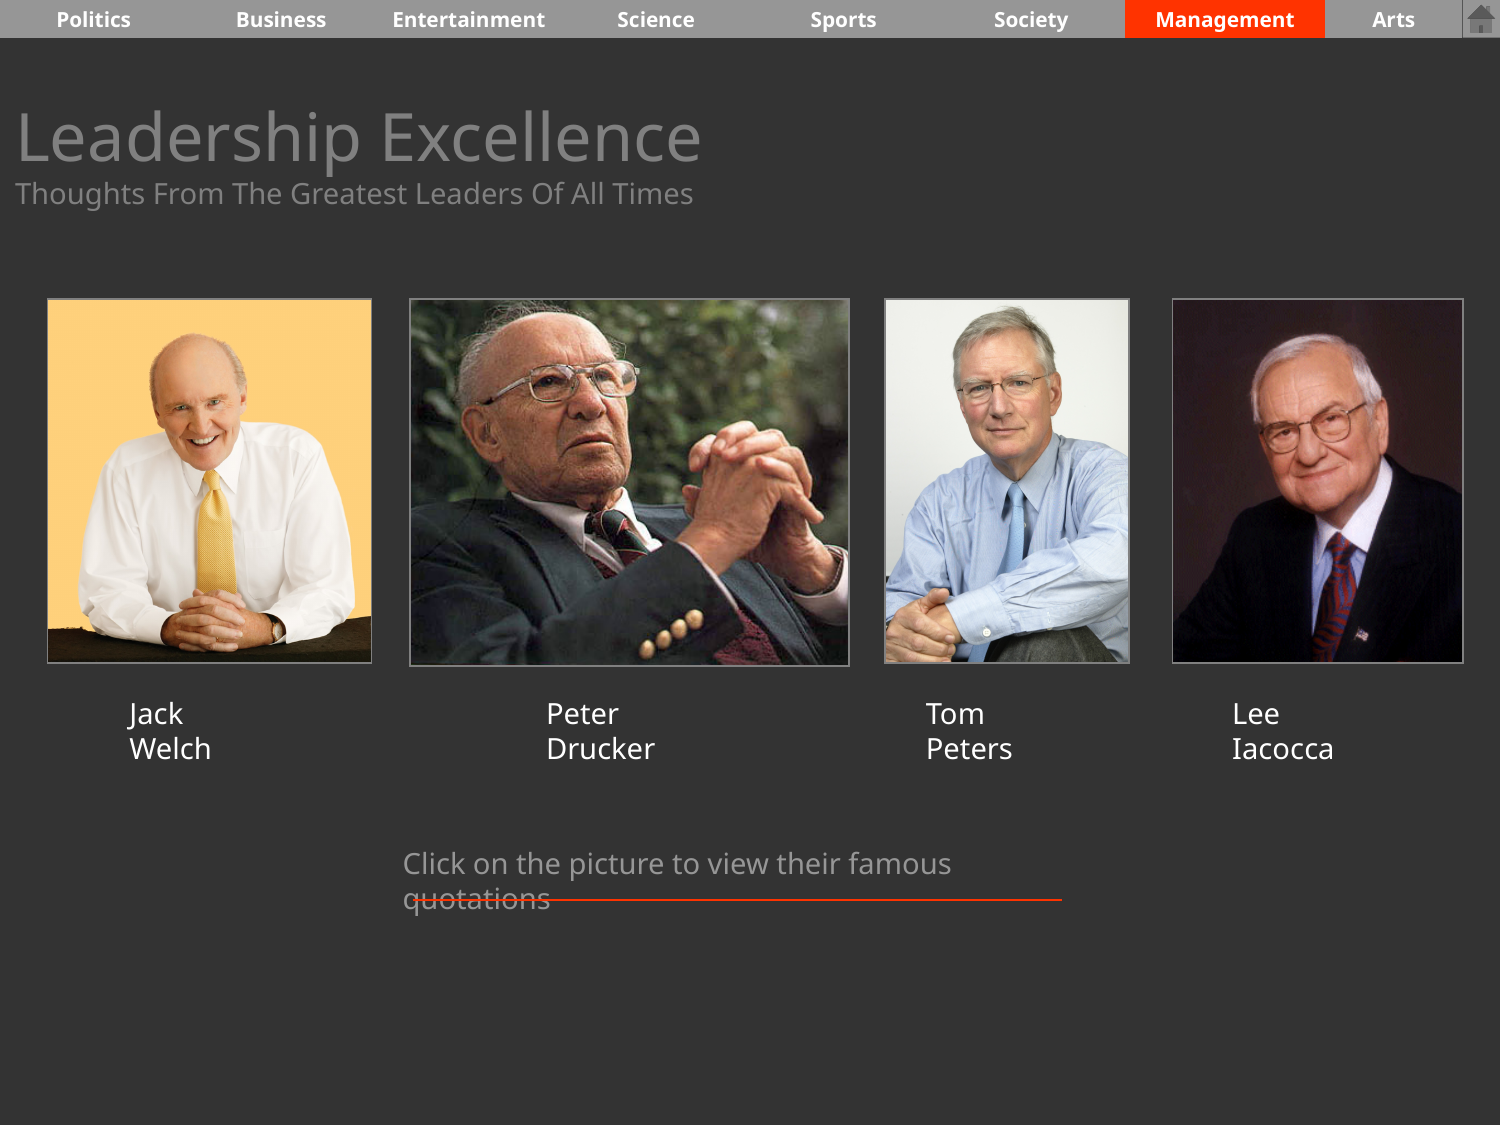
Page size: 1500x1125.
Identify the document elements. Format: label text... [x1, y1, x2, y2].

text_box Click on the picture to view their famous quotations [387, 837, 1083, 888]
text_box Society [937, 0, 1125, 38]
text_box Jack Welch [114, 687, 288, 738]
text_box Peter Drucker [530, 687, 738, 738]
text_box [1462, 0, 1500, 38]
text_box Tom Peters [910, 687, 1088, 738]
text_box Arts [1324, 0, 1462, 38]
text_box Lee Iacocca [1217, 687, 1400, 738]
picture [410, 299, 849, 666]
picture [1172, 299, 1463, 663]
text_box Leadership Excellence Thoughts From The Greatest Leaders Of All Times [0, 87, 1025, 218]
text_box Politics [0, 0, 187, 38]
picture [47, 299, 372, 663]
text_box Science [562, 0, 750, 38]
picture [885, 299, 1129, 663]
text_box Entertainment [375, 0, 562, 38]
text_box Business [187, 0, 375, 38]
text_box Sports [750, 0, 937, 38]
text_box Management [1125, 0, 1324, 38]
